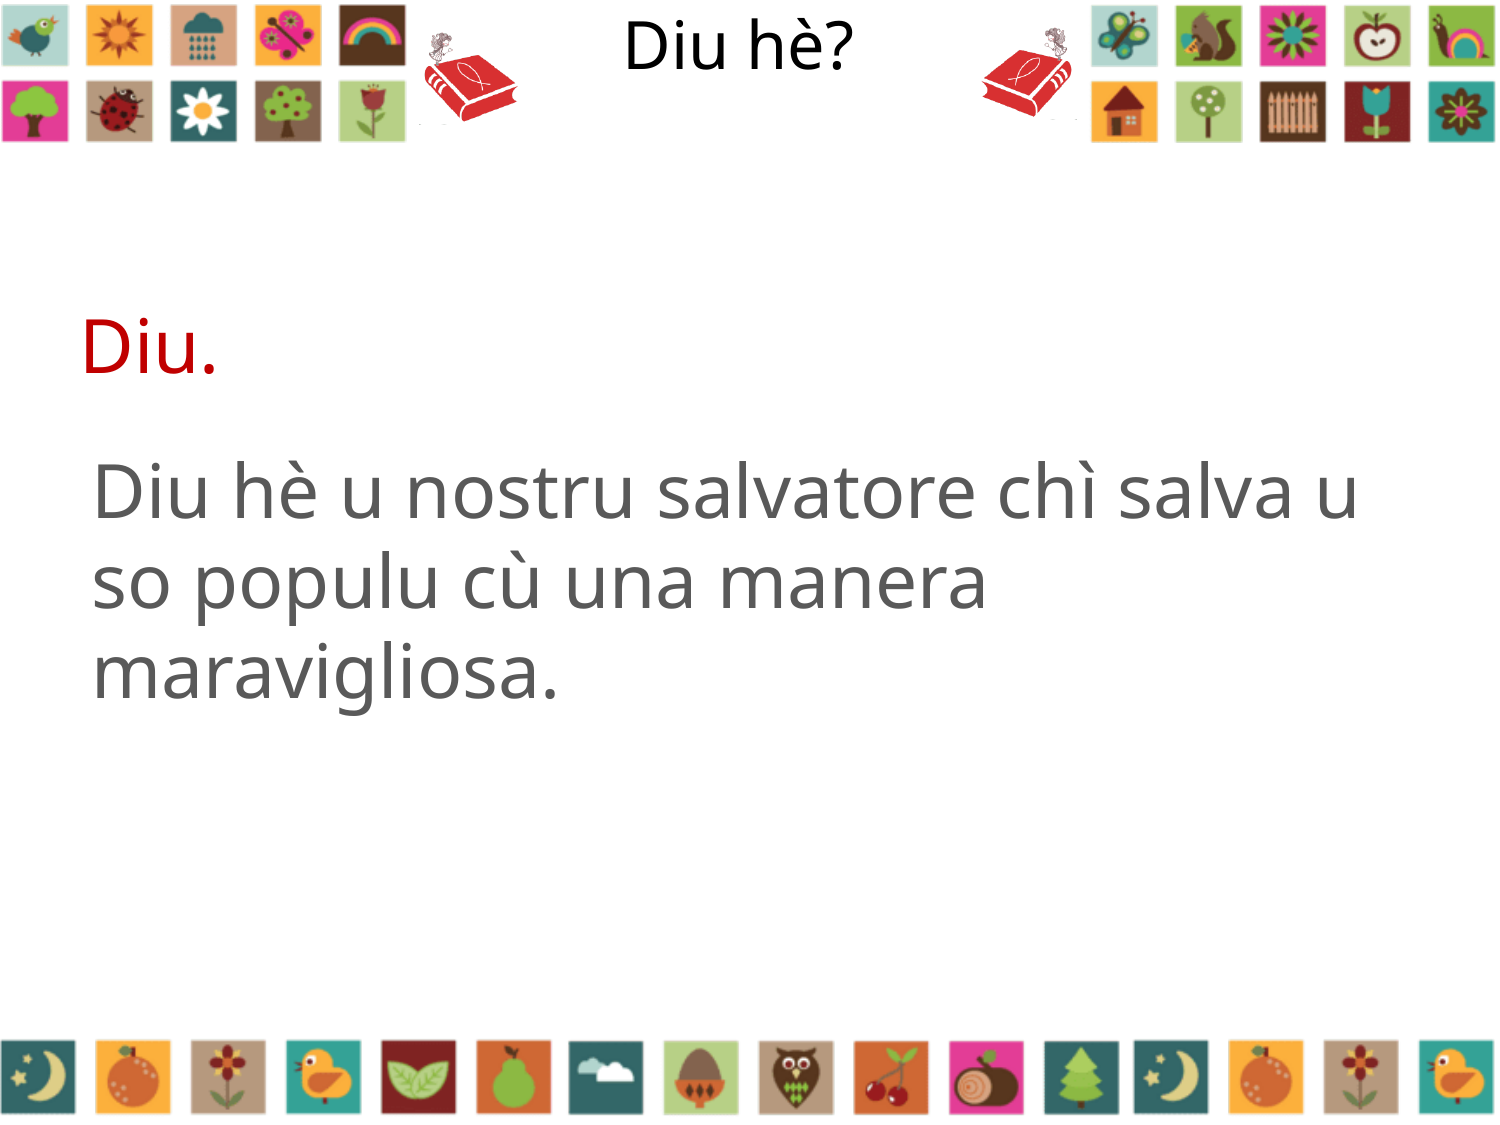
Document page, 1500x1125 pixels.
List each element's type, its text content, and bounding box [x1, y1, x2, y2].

picture [0, 3, 550, 150]
text_box Diu hè? [414, 0, 1080, 91]
picture [950, 3, 1500, 150]
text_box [0, 1028, 1500, 1118]
text_box Diu hè u nostru salvatore chì salva u so populu cù una manera maravigliosa. [76, 436, 1424, 722]
text_box Diu. [64, 290, 1412, 396]
